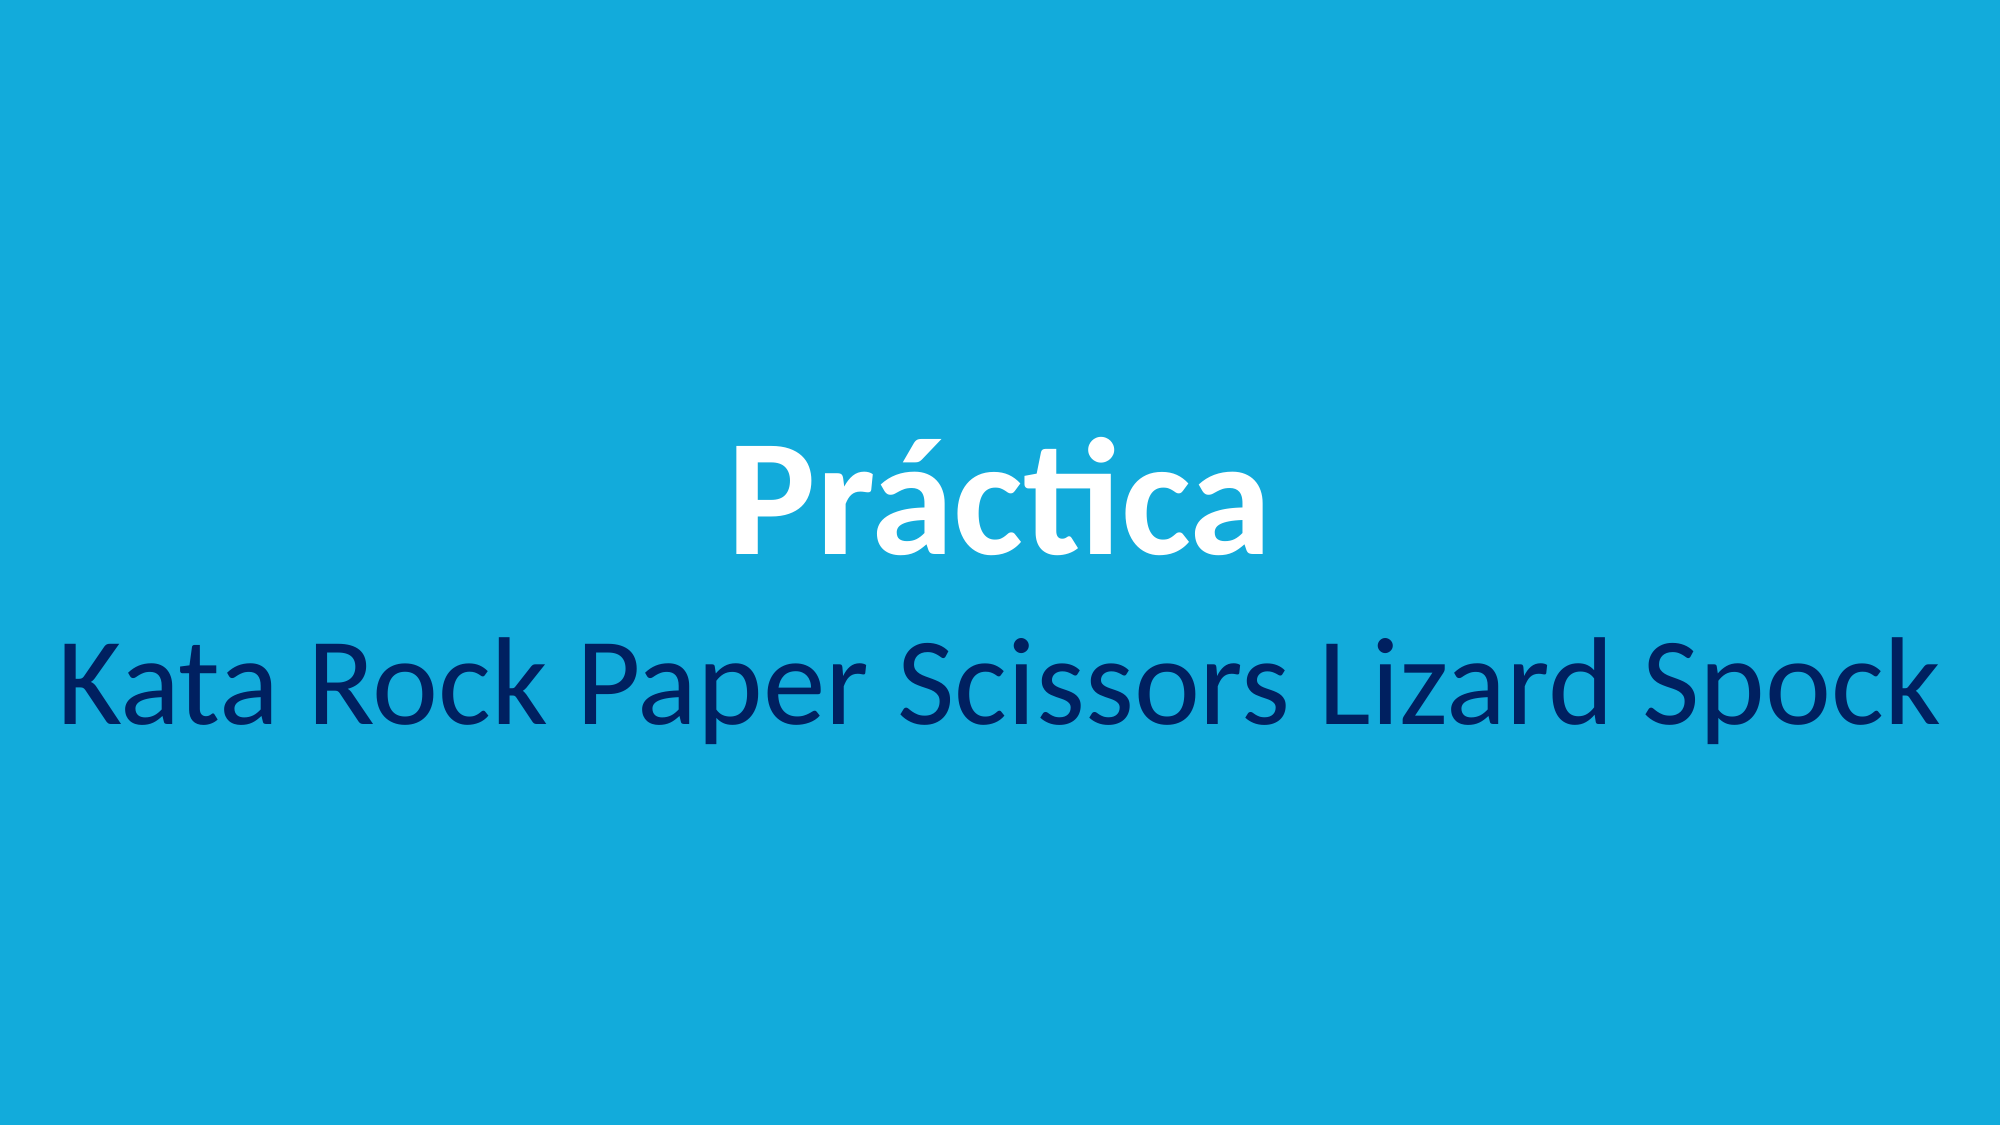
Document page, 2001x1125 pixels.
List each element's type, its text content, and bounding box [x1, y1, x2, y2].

text_box Kata Rock Paper Scissors Lizard Spock [31, 609, 1969, 740]
title Práctica [150, 420, 1850, 582]
